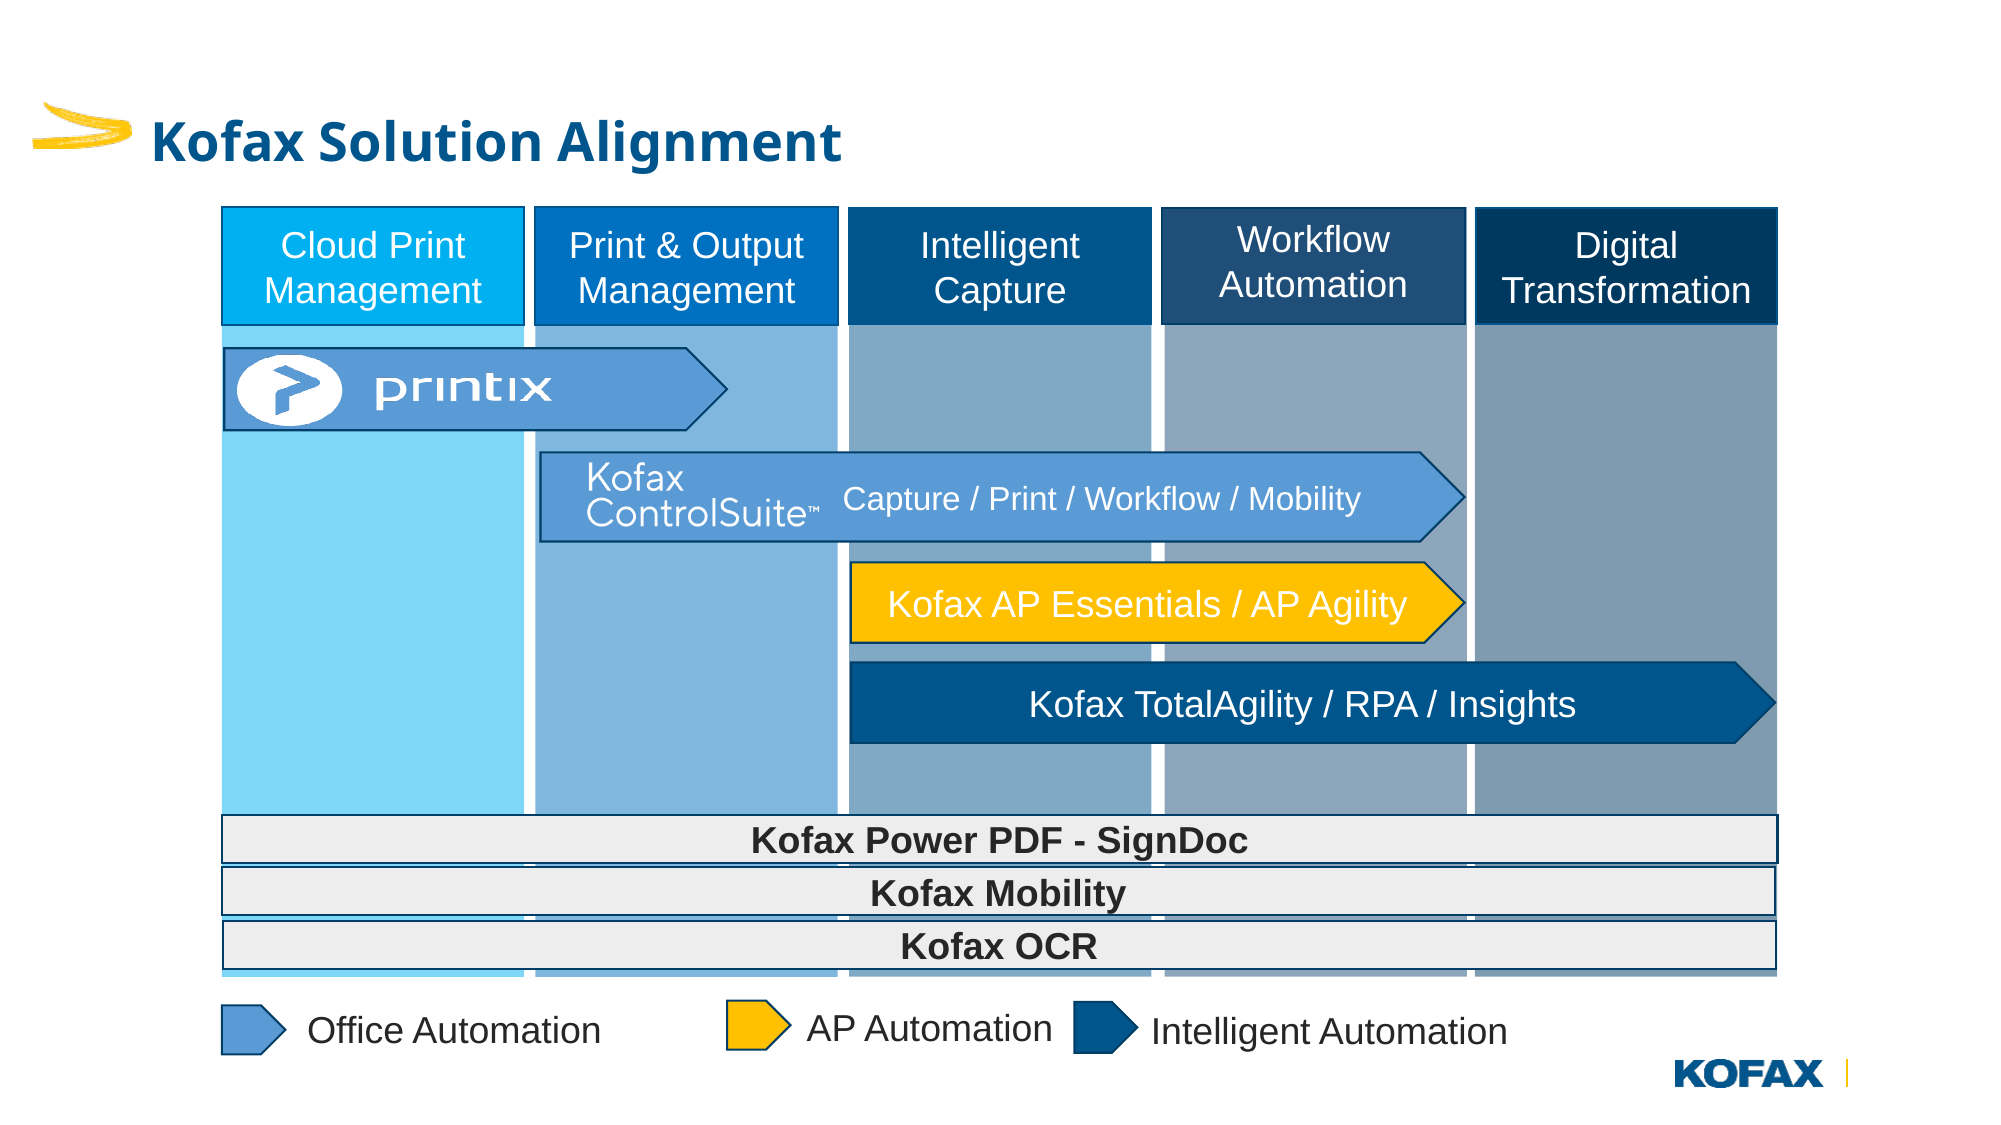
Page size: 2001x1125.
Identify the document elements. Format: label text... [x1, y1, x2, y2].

text_box AP Automation [791, 996, 1069, 1056]
text_box [535, 970, 838, 977]
text_box Cloud Print Management [221, 206, 525, 326]
text_box Kofax Mobility [221, 866, 1776, 916]
picture [573, 449, 832, 540]
text_box Kofax TotalAgility / RPA / Insights [849, 661, 1777, 744]
text_box [849, 916, 1152, 920]
picture [32, 102, 132, 149]
picture [1675, 1059, 1824, 1088]
text_box Kofax Power PDF - SignDoc [221, 814, 1779, 864]
text_box Intelligent Automation [1136, 999, 1524, 1059]
picture [235, 352, 555, 428]
title Kofax Solution Alignment [135, 107, 1912, 266]
text_box [1164, 744, 1467, 814]
text_box [849, 543, 1152, 561]
text_box Workflow Automation [1161, 266, 1466, 325]
text_box [1164, 970, 1467, 977]
text_box [849, 325, 1152, 451]
text_box [1164, 498, 1467, 661]
text_box [220, 1004, 287, 1056]
text_box Digital Transformation [1475, 266, 1778, 325]
text_box [221, 326, 525, 814]
text_box Print & Output Management [534, 266, 839, 326]
text_box [849, 644, 1152, 661]
text_box [221, 916, 525, 977]
text_box [849, 970, 1152, 977]
text_box [535, 326, 838, 814]
text_box [1474, 266, 1778, 814]
text_box Kofax OCR [222, 920, 1777, 970]
text_box [1073, 1000, 1136, 1054]
text_box [1474, 864, 1778, 977]
text_box [849, 744, 1152, 814]
text_box [535, 916, 838, 920]
text_box Intelligent Capture [848, 266, 1152, 325]
text_box [1164, 916, 1467, 920]
text_box Capture / Print / Workflow / Mobility [539, 451, 1467, 543]
text_box Kofax AP Essentials / AP Agility [849, 561, 1466, 644]
text_box [726, 999, 791, 1051]
text_box [1164, 266, 1467, 496]
text_box Office Automation [292, 999, 617, 1059]
text_box [223, 347, 729, 432]
